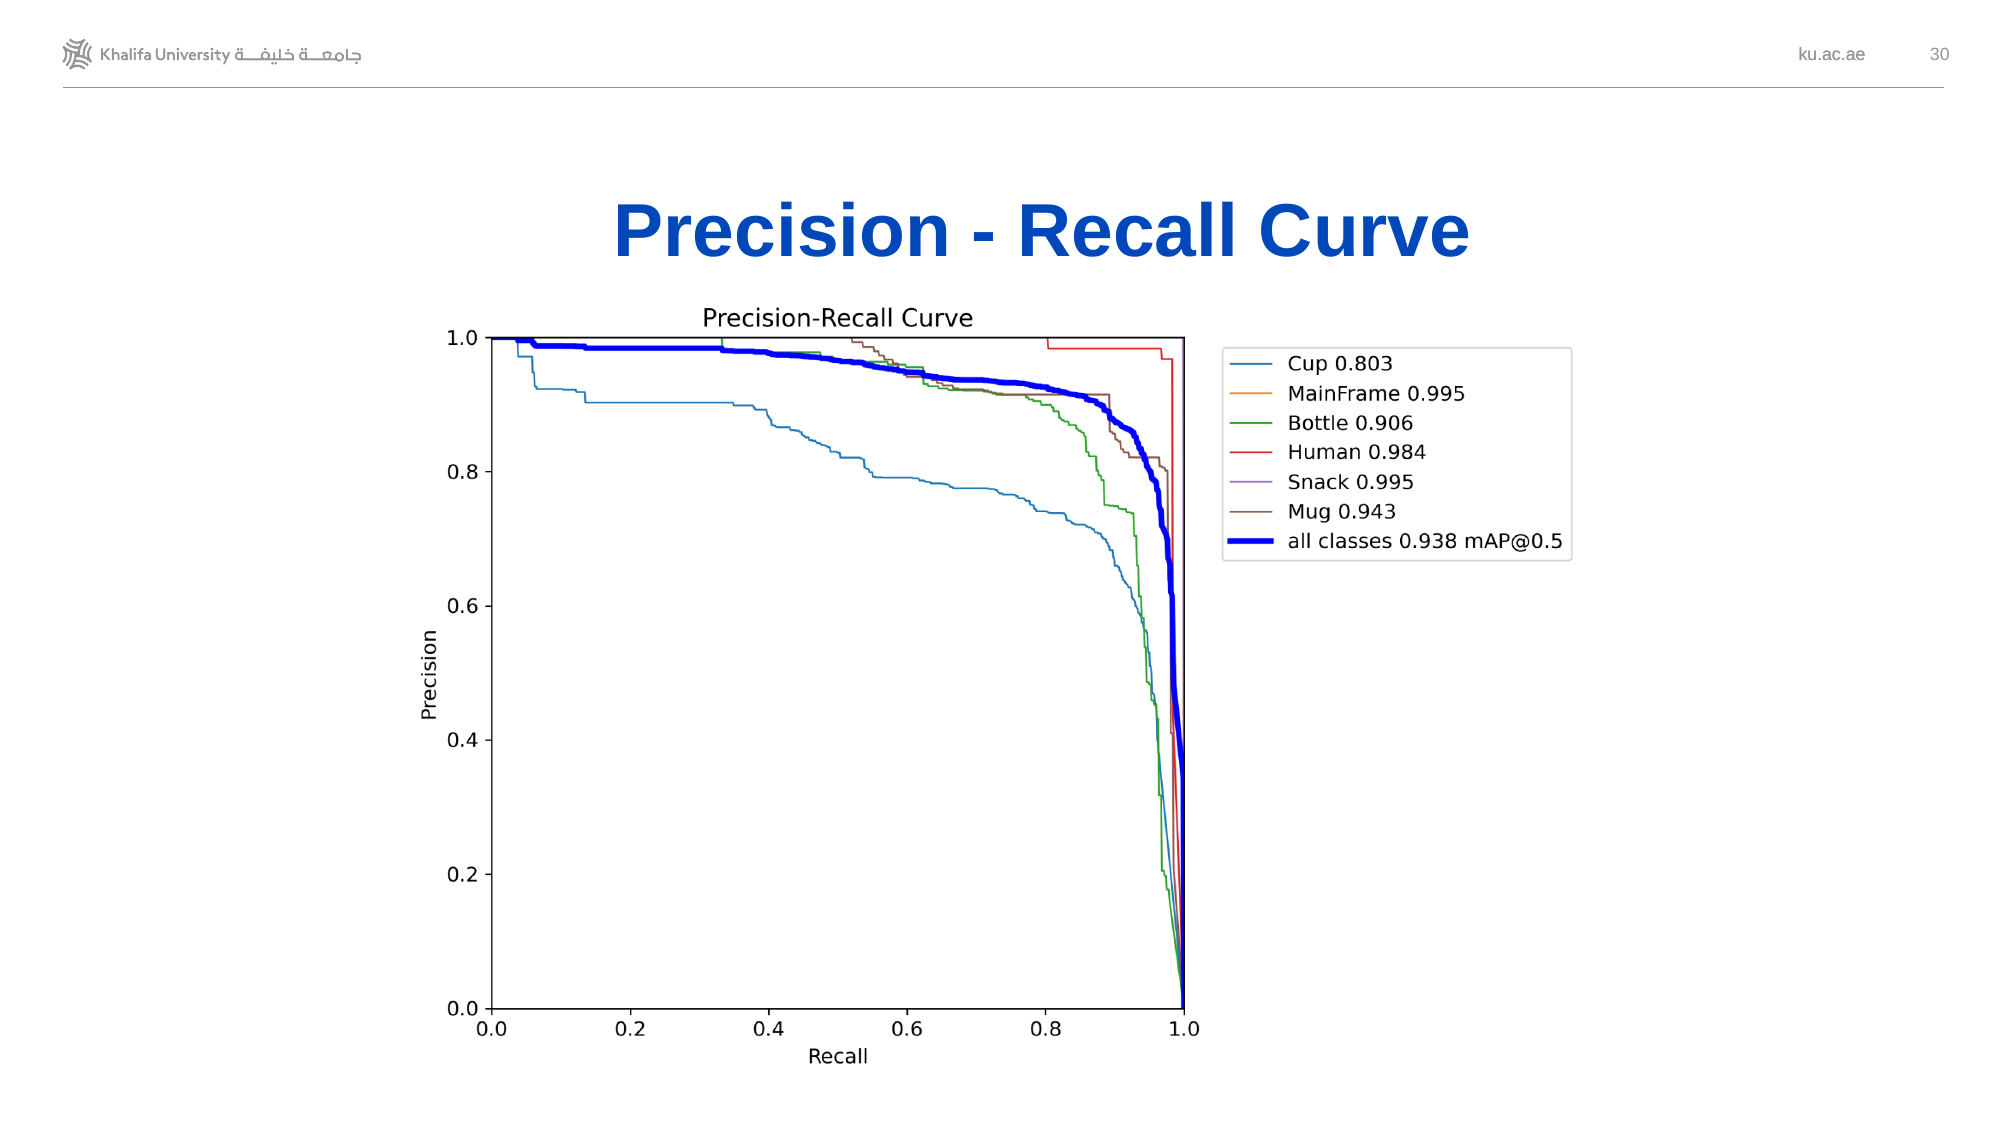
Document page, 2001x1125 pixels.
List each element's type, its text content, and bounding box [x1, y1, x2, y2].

picture [62, 38, 361, 70]
slide_number 30 [1896, 33, 1983, 74]
title Precision - Recall Curve [223, 89, 1863, 272]
picture [397, 285, 1603, 1090]
